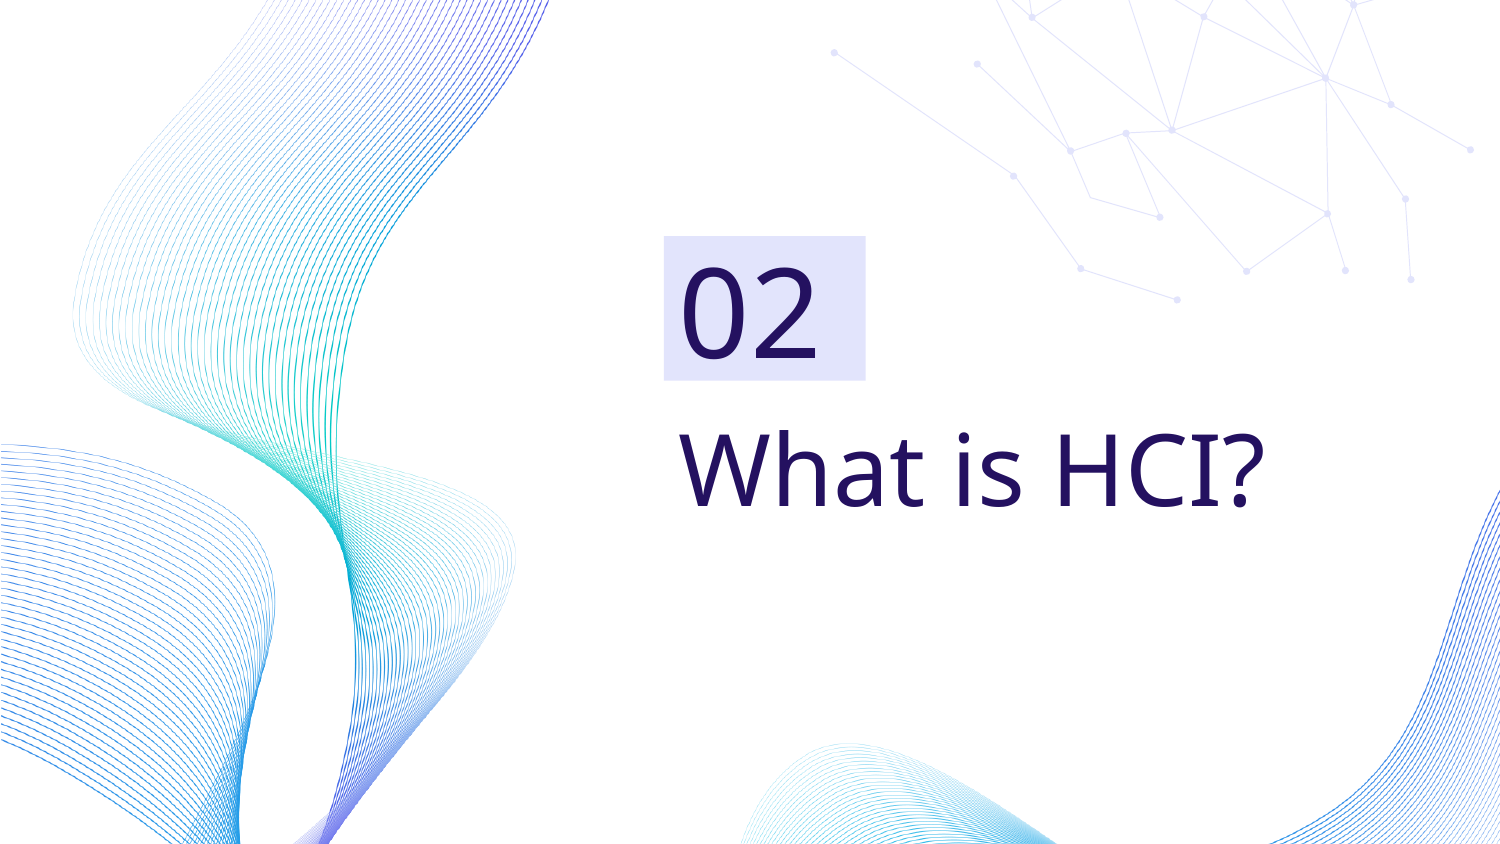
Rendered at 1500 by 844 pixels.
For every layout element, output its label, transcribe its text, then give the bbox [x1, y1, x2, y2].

picture [724, 473, 1500, 844]
title 02 [663, 236, 866, 381]
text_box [846, 0, 1500, 307]
title What is HCI? [663, 391, 1476, 659]
picture [0, 0, 559, 844]
